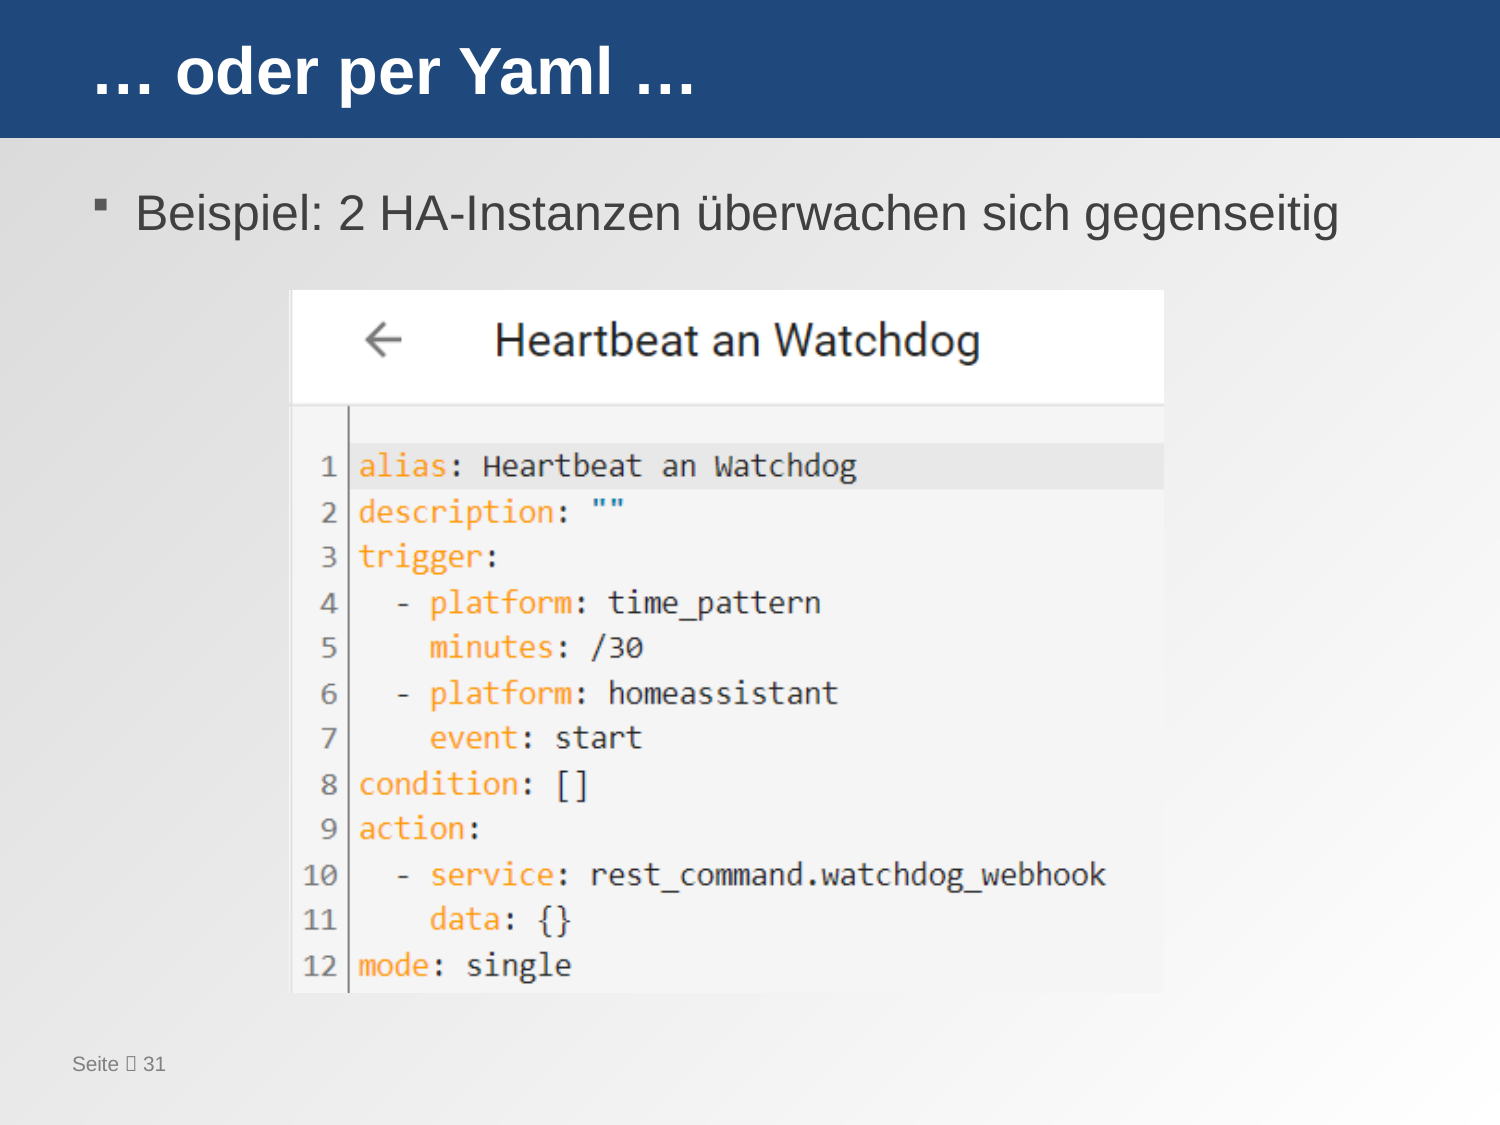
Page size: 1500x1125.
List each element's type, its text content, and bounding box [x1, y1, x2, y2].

picture [288, 290, 1164, 994]
list Beispiel: 2 HA-Instanzen überwachen sich gegenseitig [76, 172, 1424, 929]
title … oder per Yaml … [75, 20, 1425, 208]
